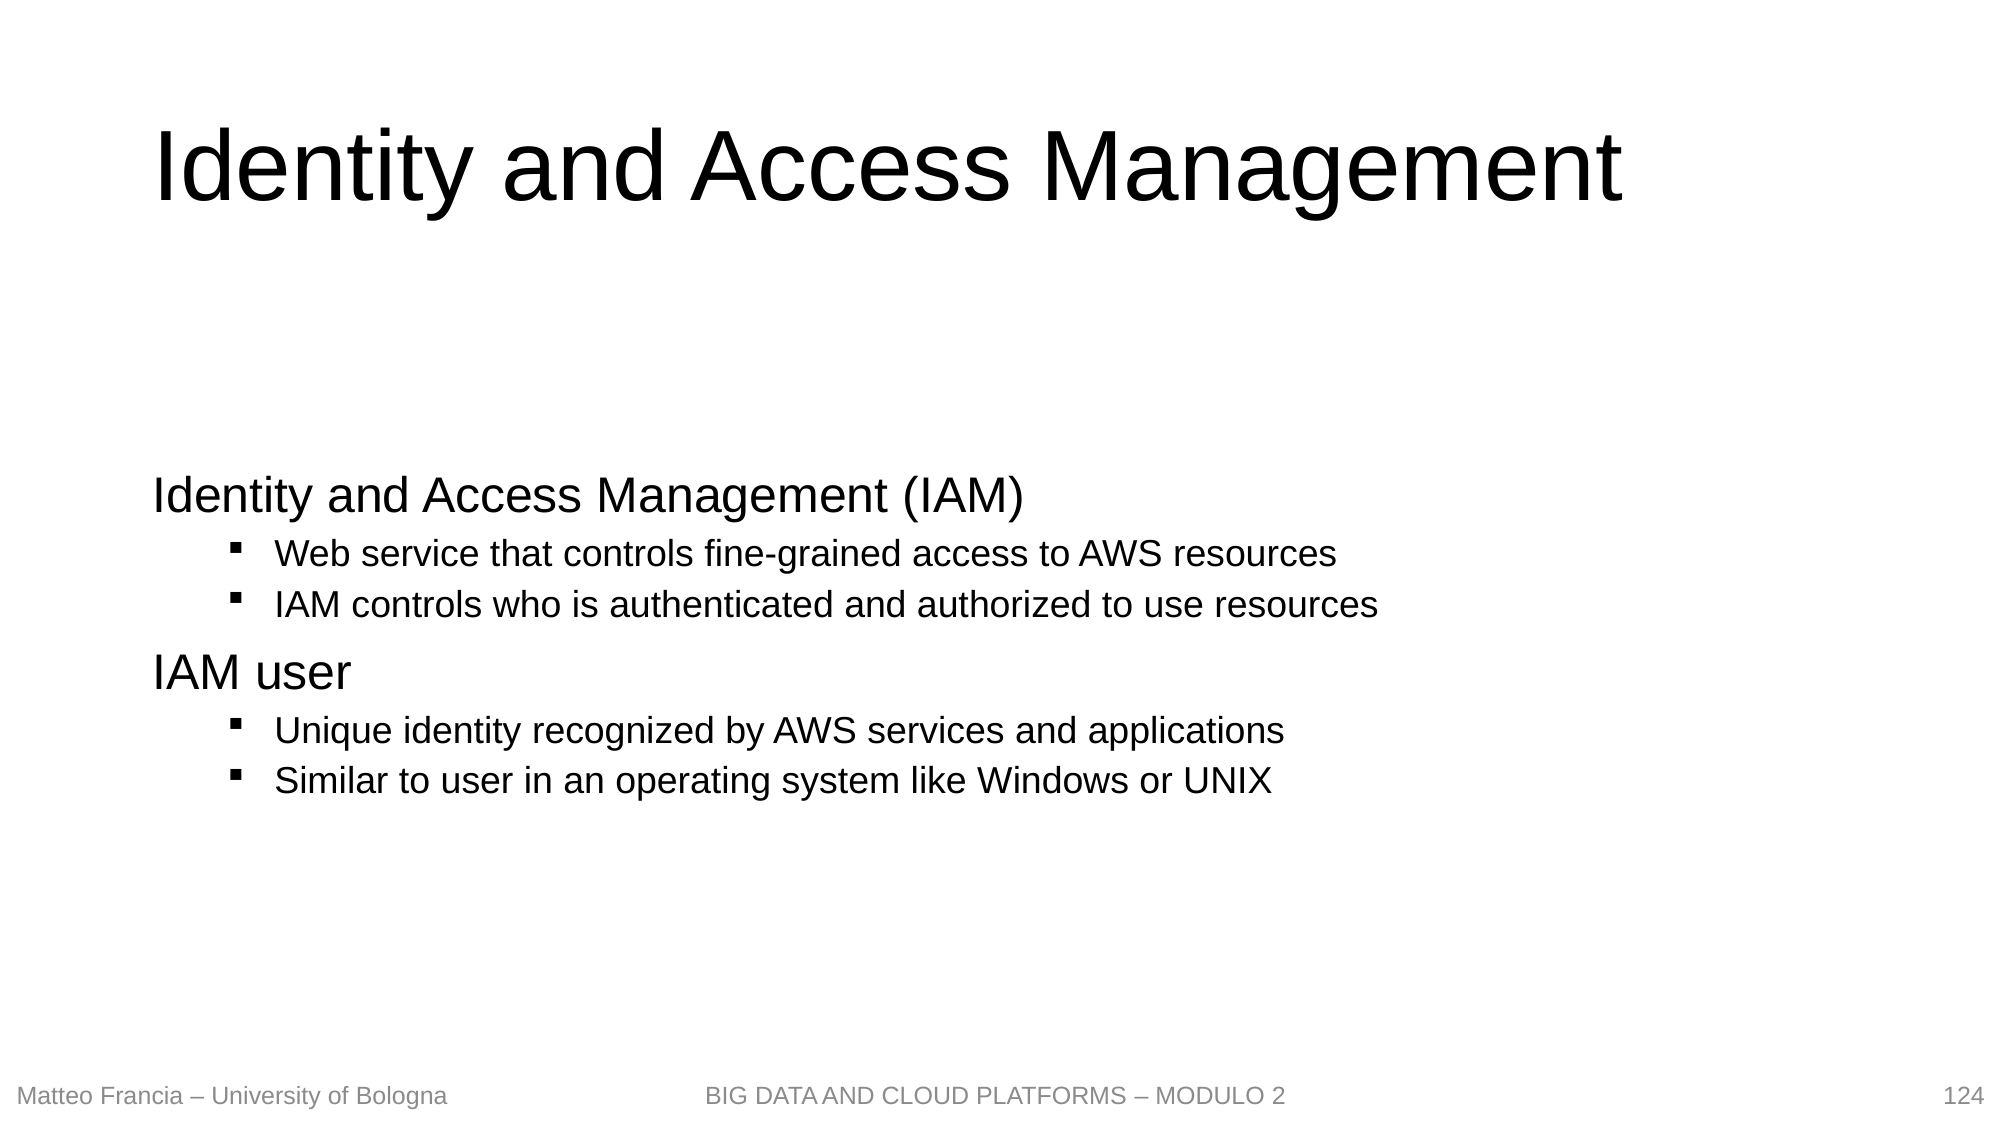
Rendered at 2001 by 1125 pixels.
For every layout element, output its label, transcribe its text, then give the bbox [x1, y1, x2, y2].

list Identity and Access Management (IAM) Web service that controls fine-grained access to AWS resources IAM controls who is authenticated and authorized to use resources IAM user Unique identity recognized by AWS services and applications Similar to user in an operating system like Windows or UNIX [137, 278, 1863, 993]
footer Matteo Francia – University of Bologna [0, 1065, 466, 1125]
slide_number 124 [1550, 1065, 2000, 1125]
title Identity and Access Management [137, 59, 1863, 278]
